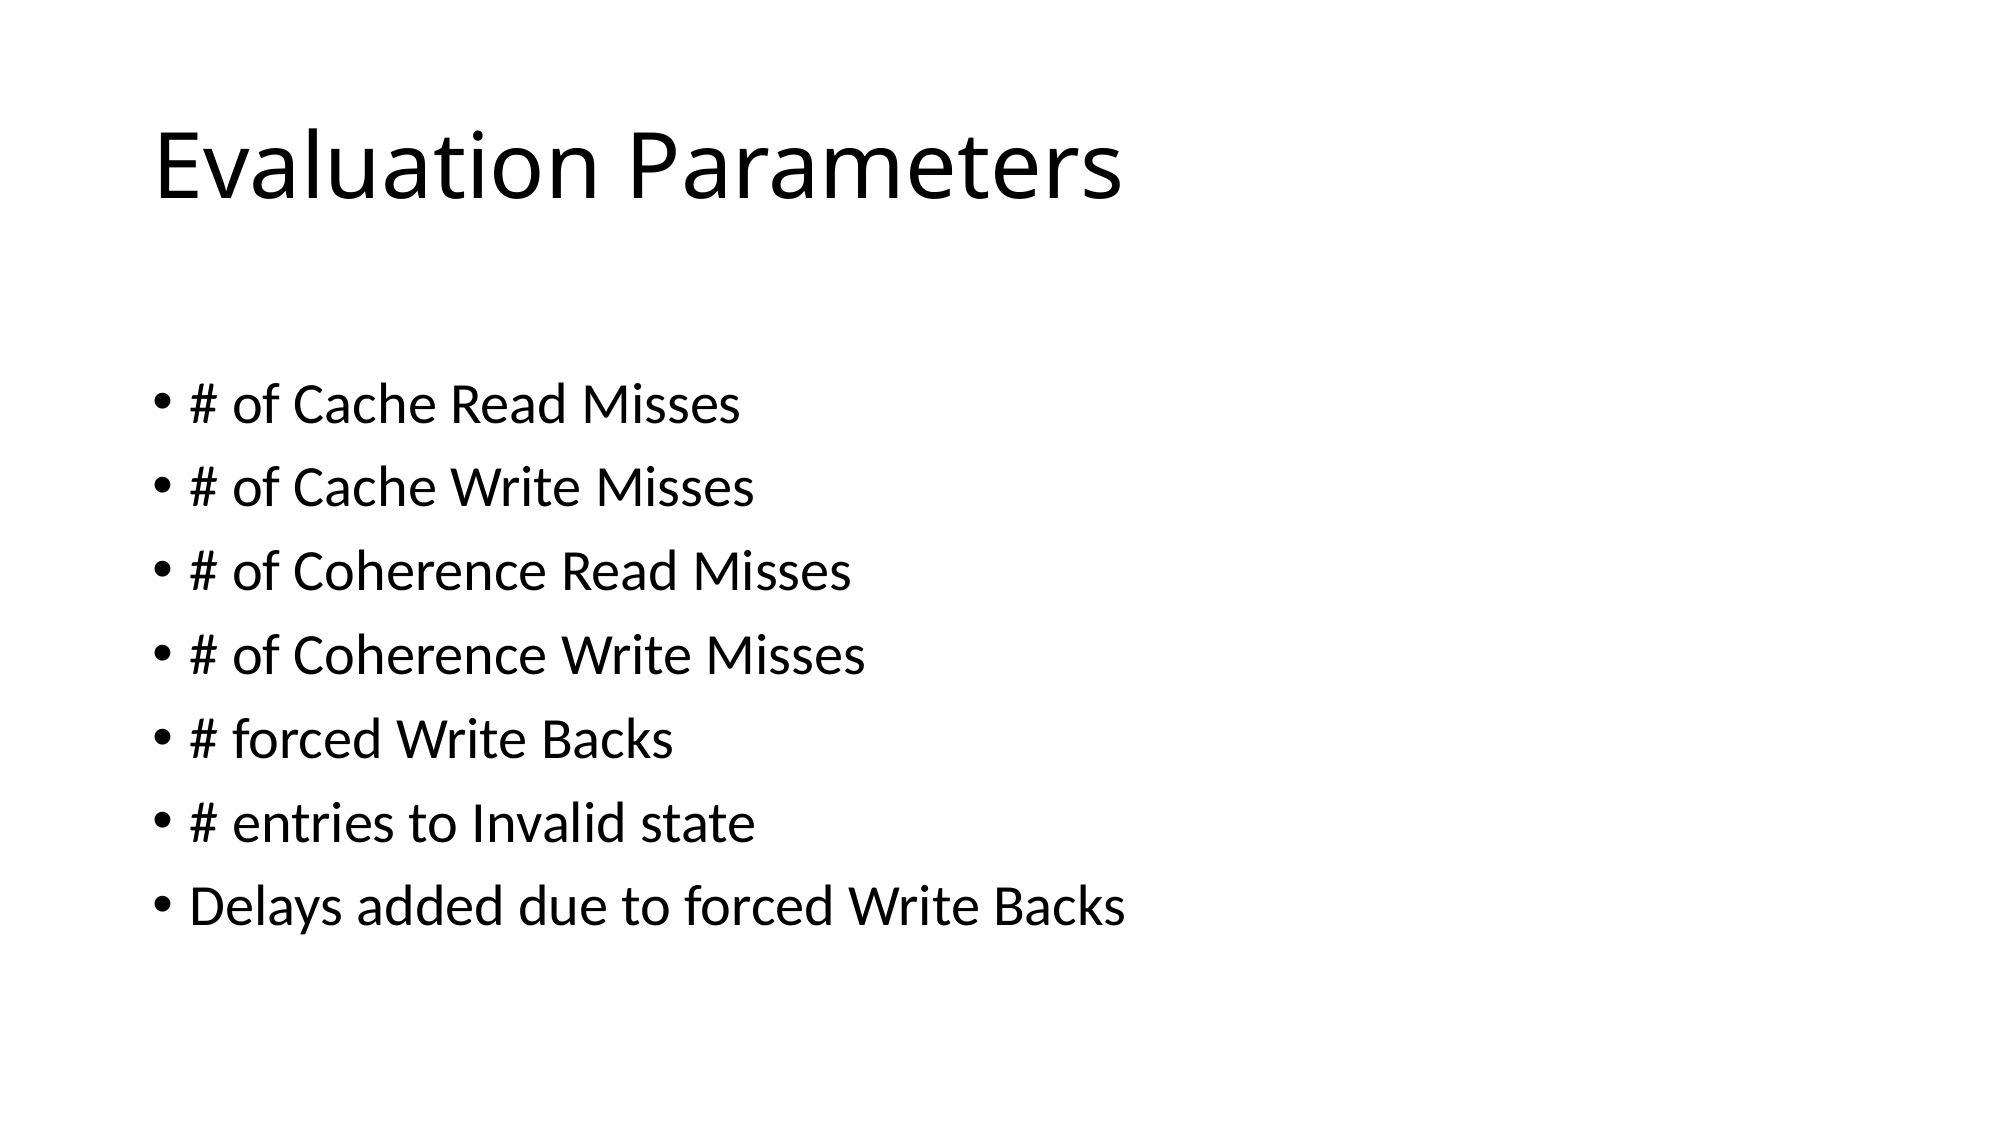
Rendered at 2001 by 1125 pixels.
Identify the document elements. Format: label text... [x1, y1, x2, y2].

list # of Cache Read Misses # of Cache Write Misses # of Coherence Read Misses # of Coherence Write Misses # forced Write Backs # entries to Invalid state Delays added due to forced Write Backs [137, 365, 1863, 1014]
title Evaluation Parameters [137, 59, 1863, 278]
